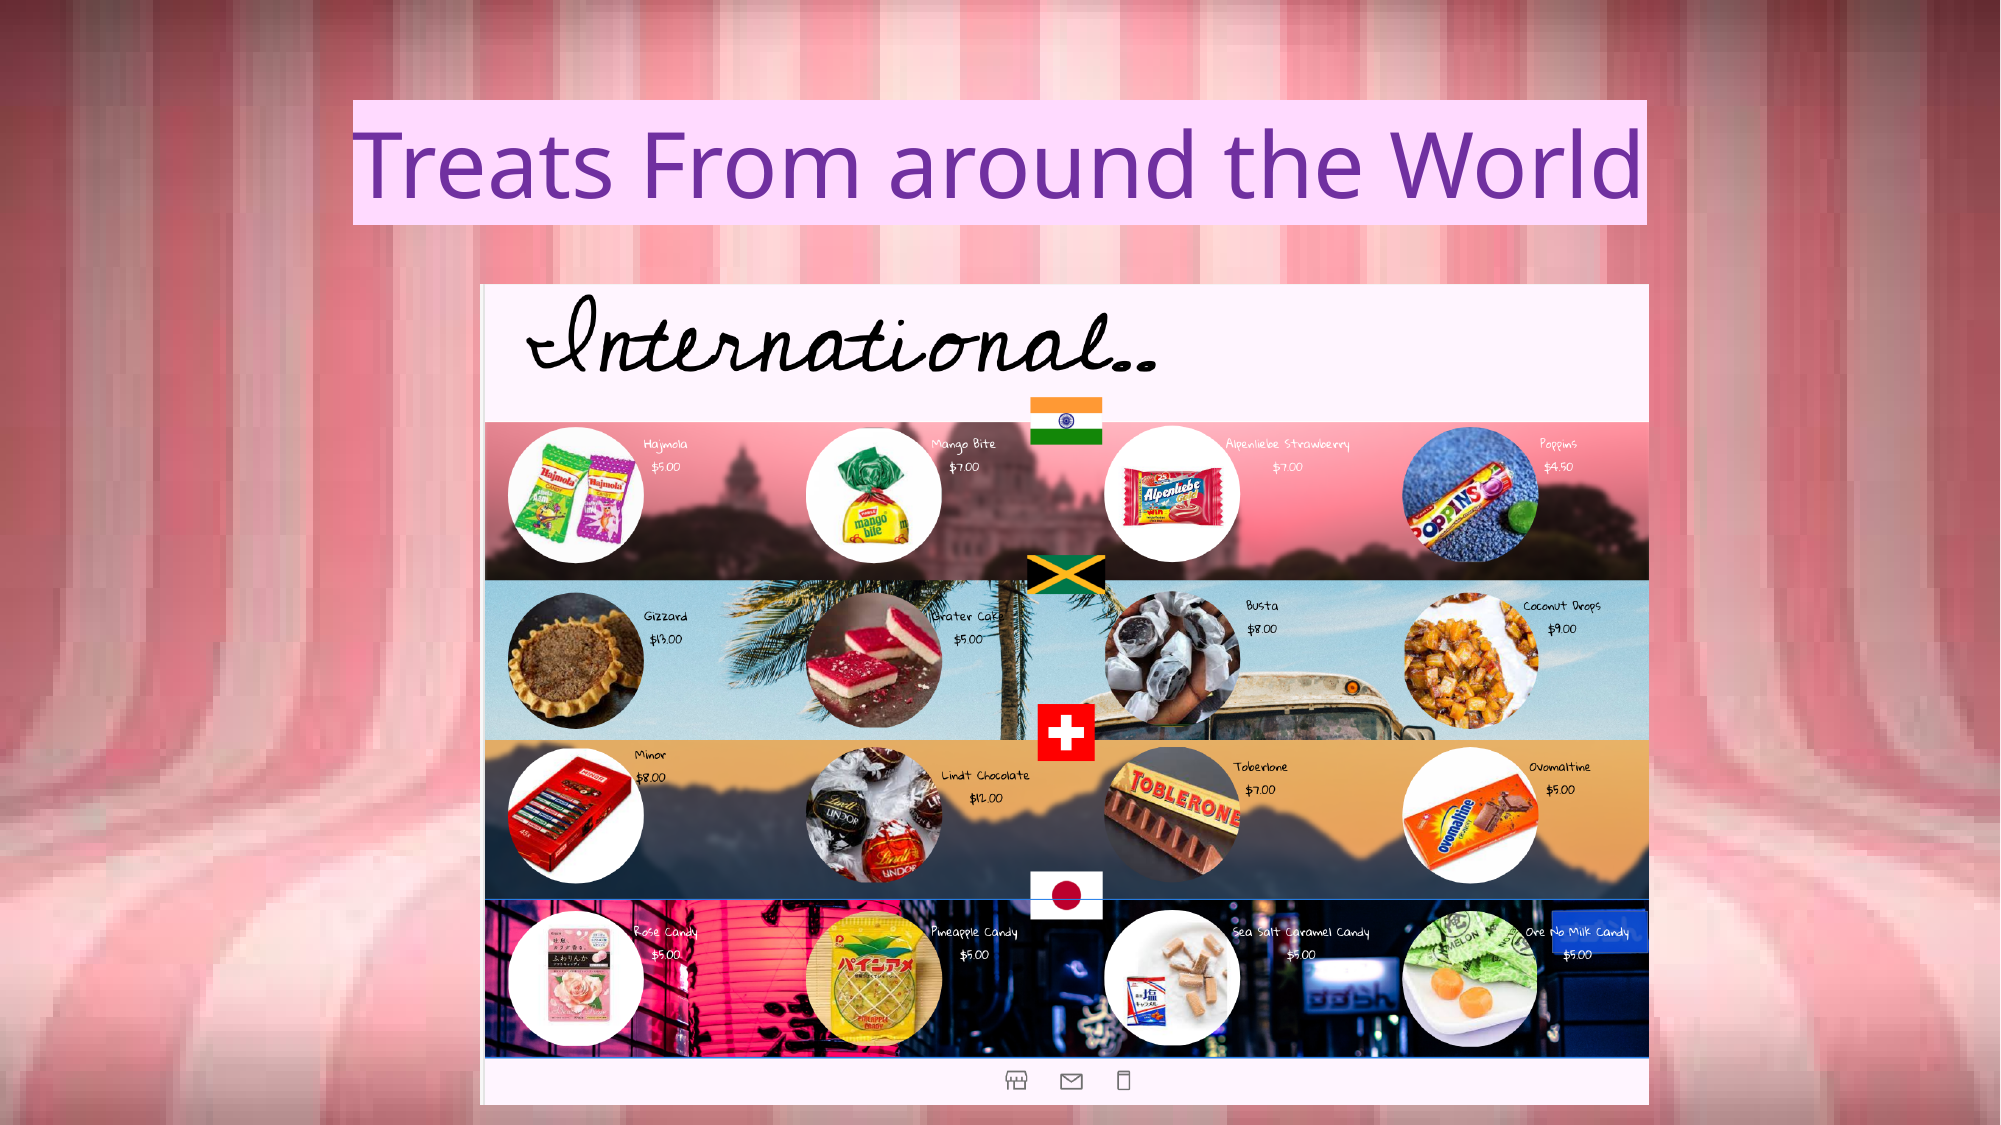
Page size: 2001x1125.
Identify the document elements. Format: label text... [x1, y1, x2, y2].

picture [0, 0, 2001, 1125]
title Treats From around the World [137, 59, 1863, 278]
